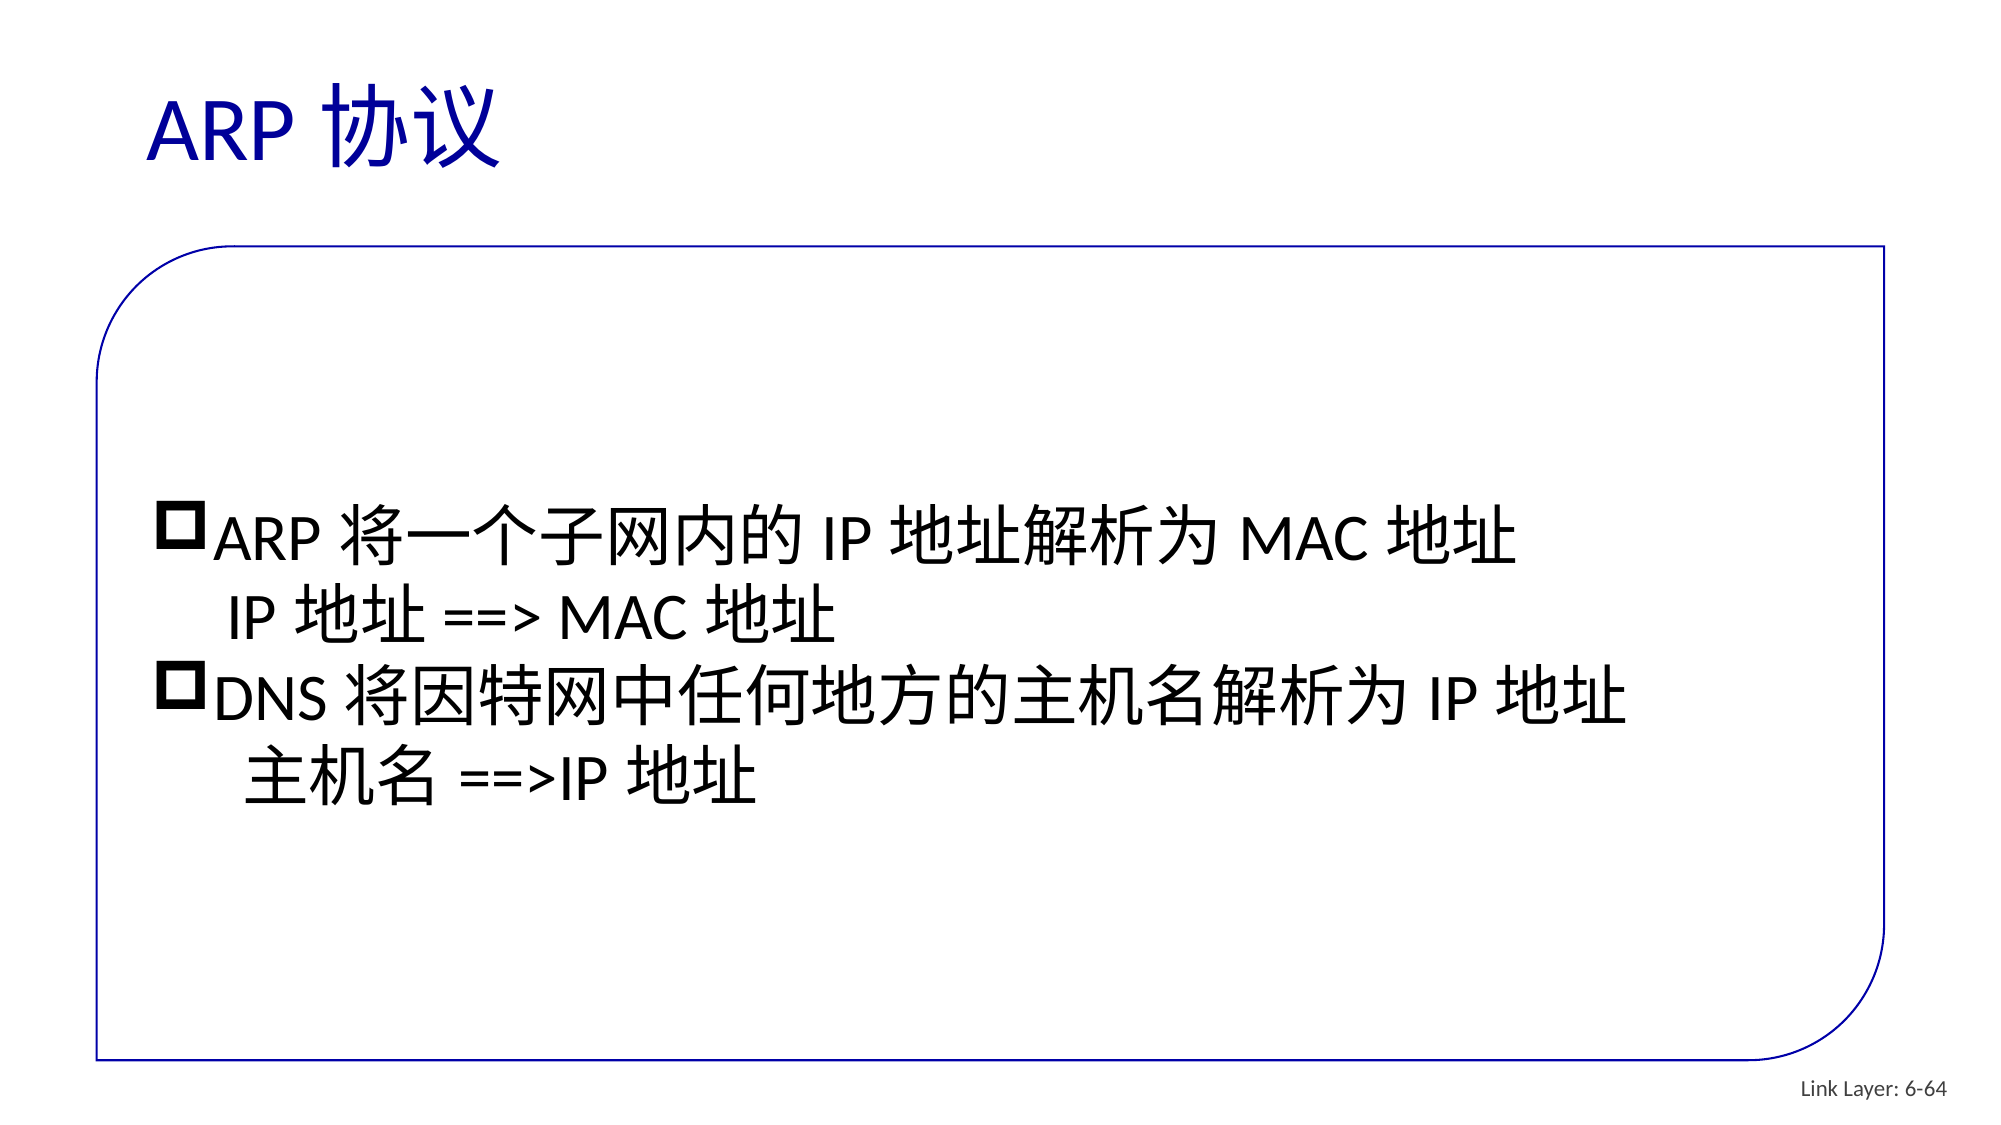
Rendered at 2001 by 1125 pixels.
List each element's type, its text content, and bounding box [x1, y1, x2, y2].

title ARP协议 [131, 57, 1857, 205]
slide_number Link Layer: 6-64 [1512, 1056, 1963, 1117]
text_box ARP将一个子网内的IP地址解析为MAC地址 IP地址==> MAC地址 DNS将因特网中任何地方的主机名解析为IP地址 主机名==>IP地址 [95, 245, 1886, 1062]
